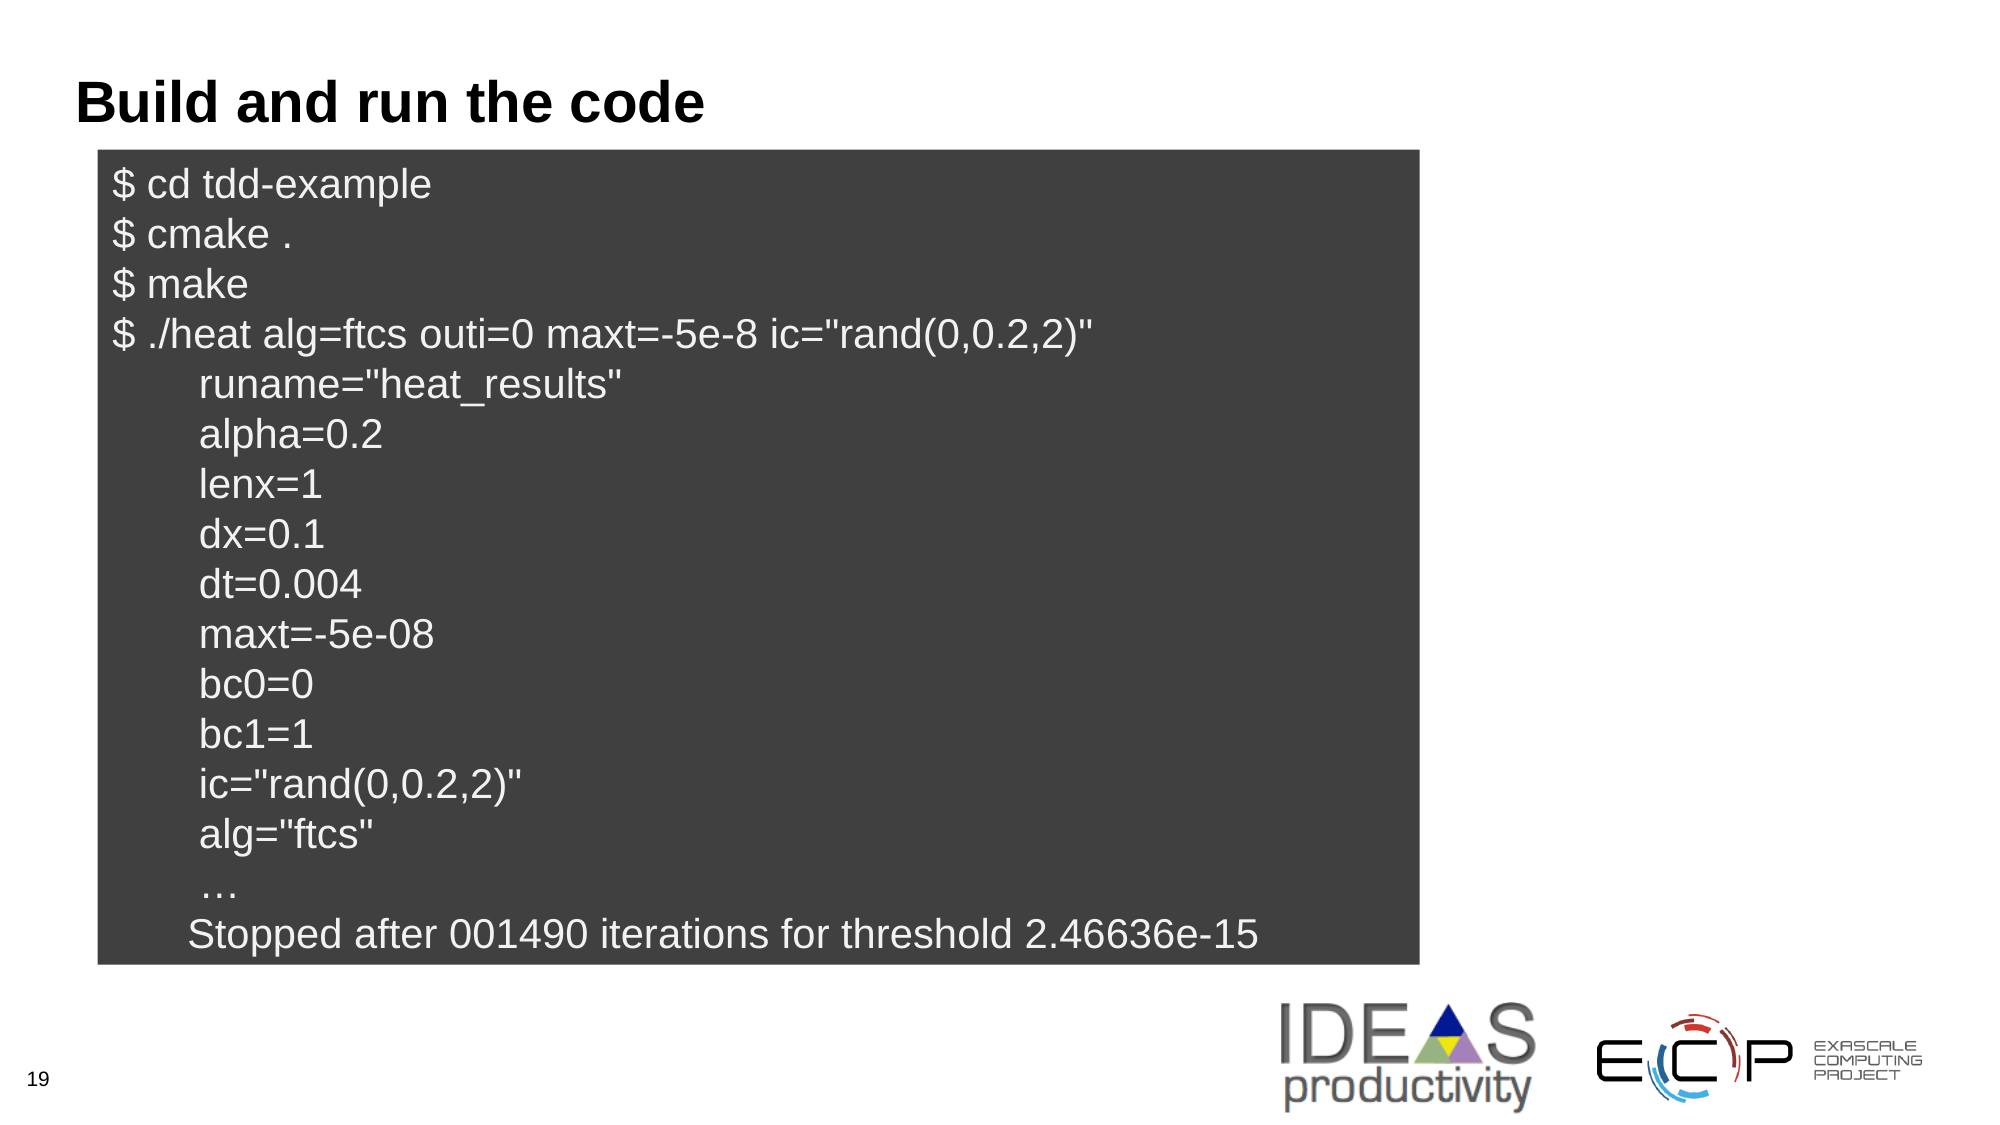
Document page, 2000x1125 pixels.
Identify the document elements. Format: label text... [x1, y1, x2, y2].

text_box $ cd tdd-example $ cmake . $ make $ ./heat alg=ftcs outi=0 maxt=-5e-8 ic="rand(0,0.2,2)" runame="heat_results" alpha=0.2 lenx=1 dx=0.1 dt=0.004 maxt=-5e-08 bc0=0 bc1=1 ic="rand(0,0.2,2)" alg="ftcs" … Stopped after 001490 iterations for threshold 2.46636e-15 [97, 149, 1420, 965]
picture [1280, 1002, 1537, 1114]
picture [1597, 1014, 1922, 1103]
title Build and run the code [59, 67, 1926, 218]
